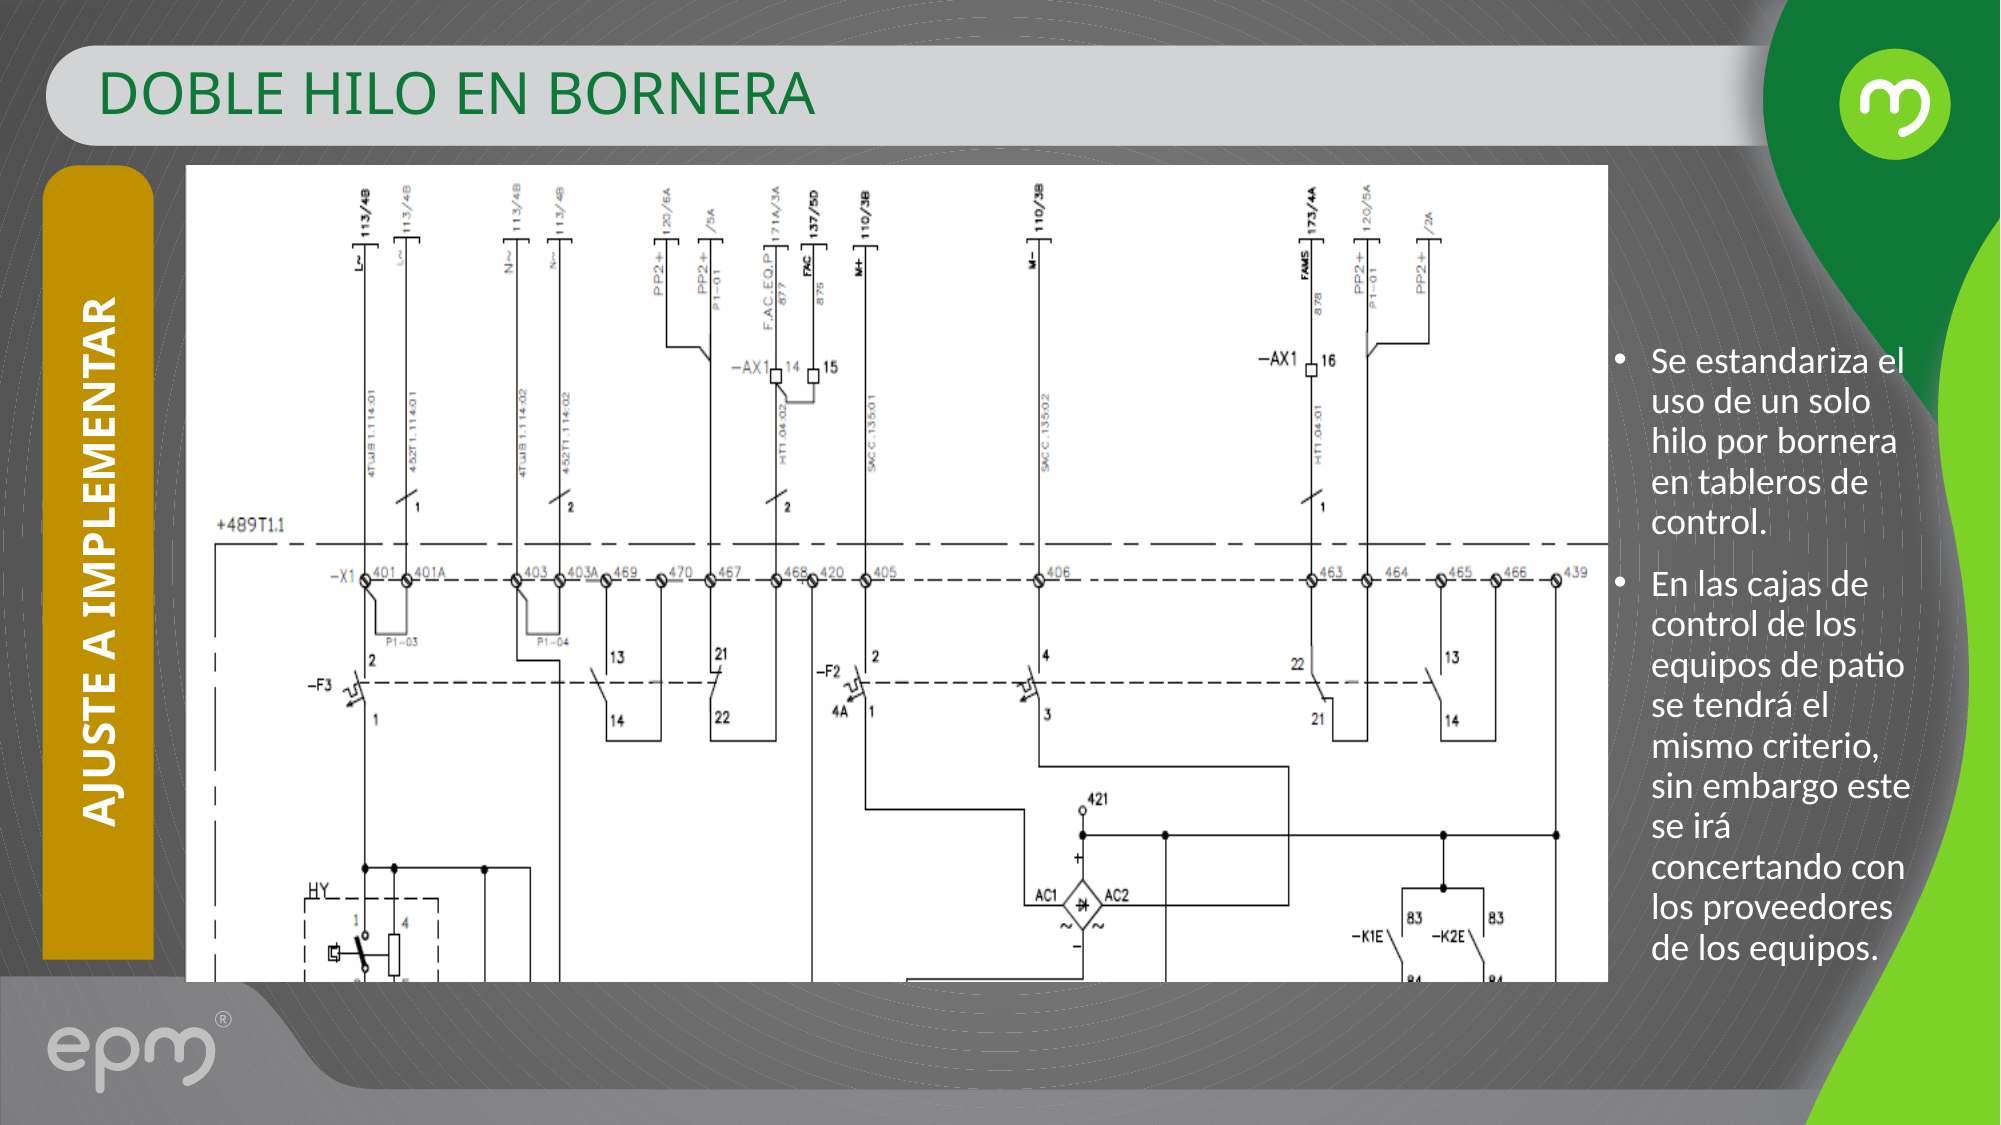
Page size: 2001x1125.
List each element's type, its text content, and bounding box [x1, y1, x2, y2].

title DOBLE HILO EN BORNERA [82, 54, 1665, 138]
picture [0, 0, 2000, 1125]
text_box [0, 506, 496, 618]
text_box Se estandariza el uso de un solo hilo por bornera en tableros de control. En las cajas de control de los equipos de patio se tendrá el mismo criterio, sin embargo este se irá concertando con los proveedores de los equipos. [1598, 333, 1936, 1010]
